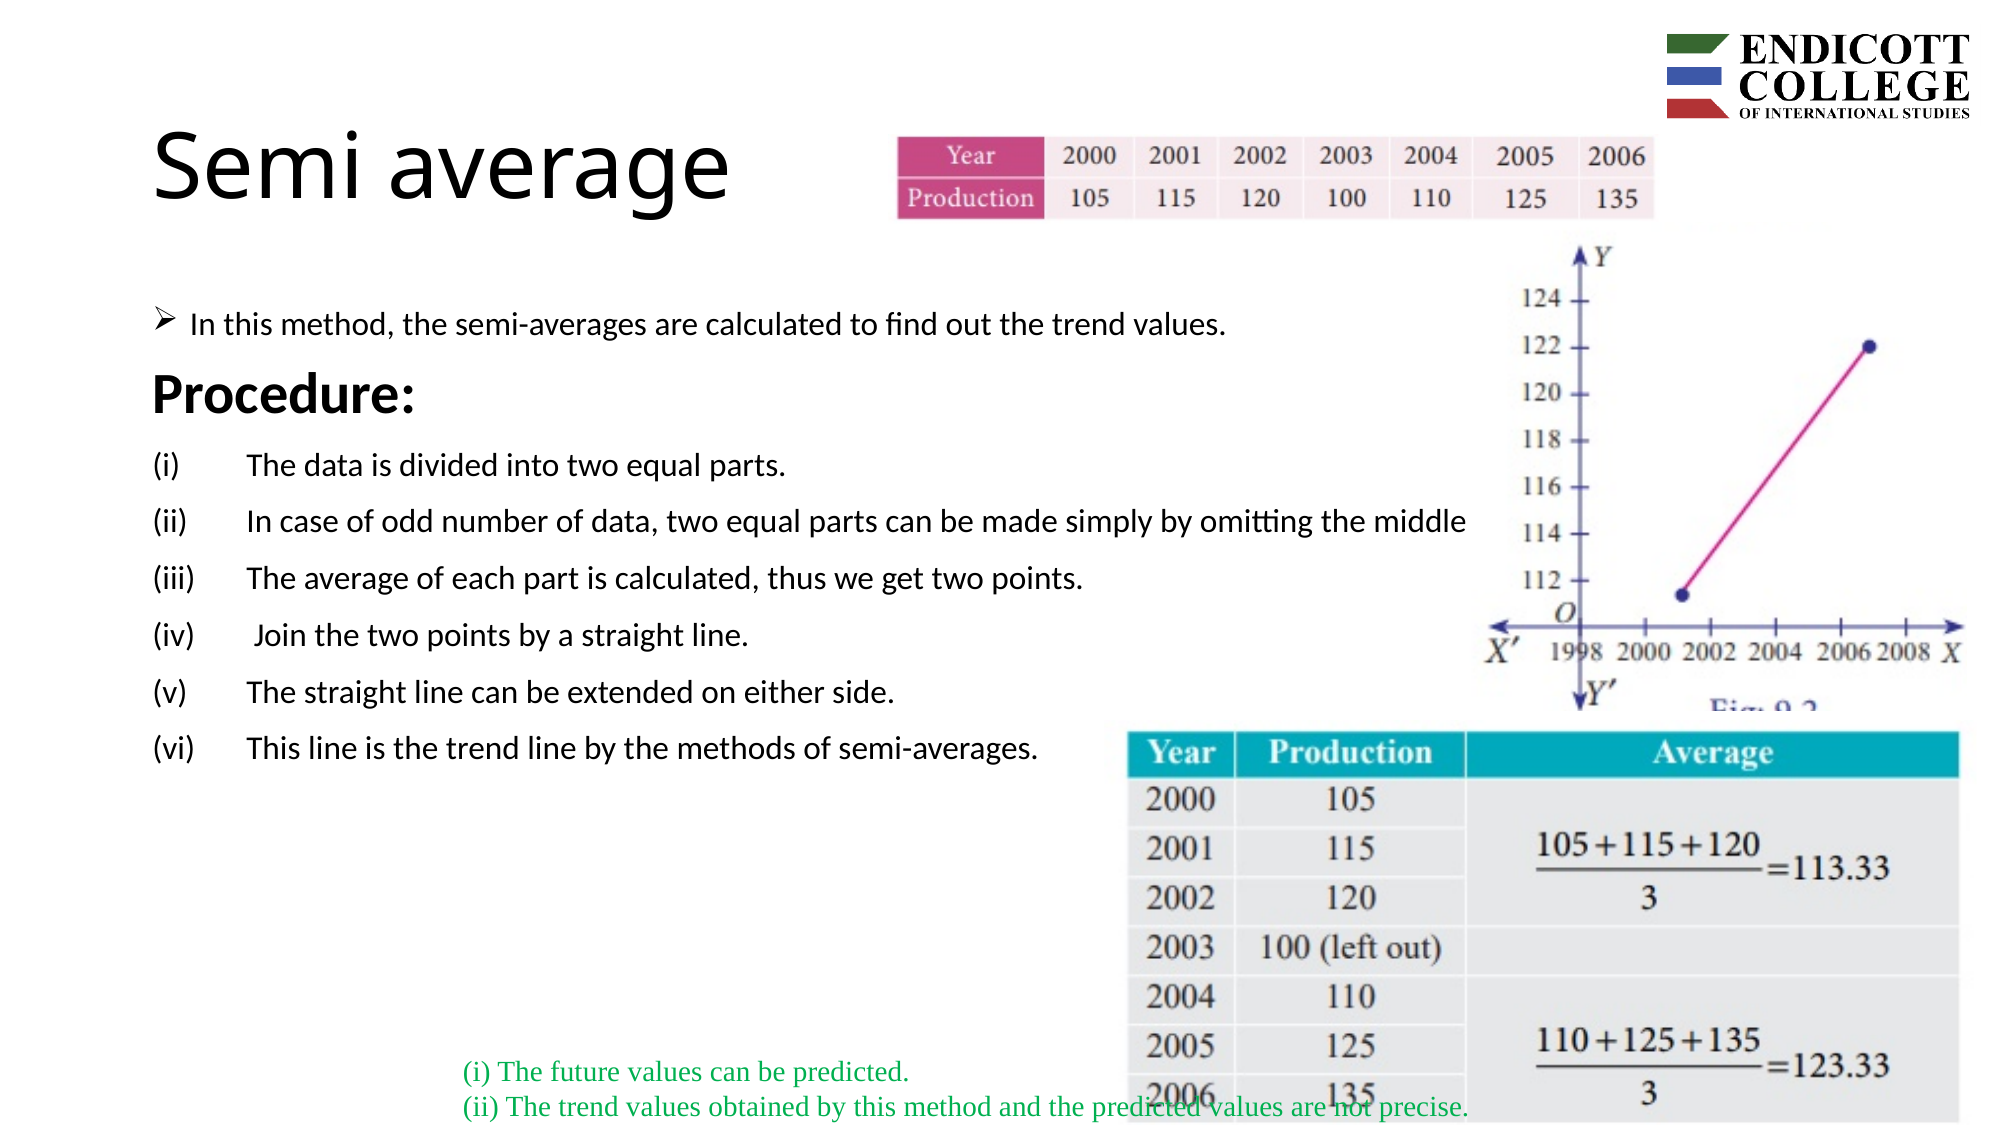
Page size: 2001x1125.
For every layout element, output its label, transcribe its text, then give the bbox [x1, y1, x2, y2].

picture [1658, 23, 1981, 126]
picture [888, 134, 1967, 711]
text_box (i) The future values can be predicted. (ii) The trend values obtained by this method and the predicted values are not precise. [447, 1045, 1104, 1125]
list In this method, the semi-averages are calculated to find out the trend values. Procedure: The data is divided into two equal parts. In case of odd number of data, two equal parts can be made simply by omitting the middle year. The average of each part is calculated, thus we get two points. Join the two points by a straight line. The straight line can be extended on either side. This line is the trend line by the methods of semi-averages. [137, 299, 1863, 1014]
title Semi average [137, 59, 1863, 278]
picture [1104, 720, 1977, 1125]
